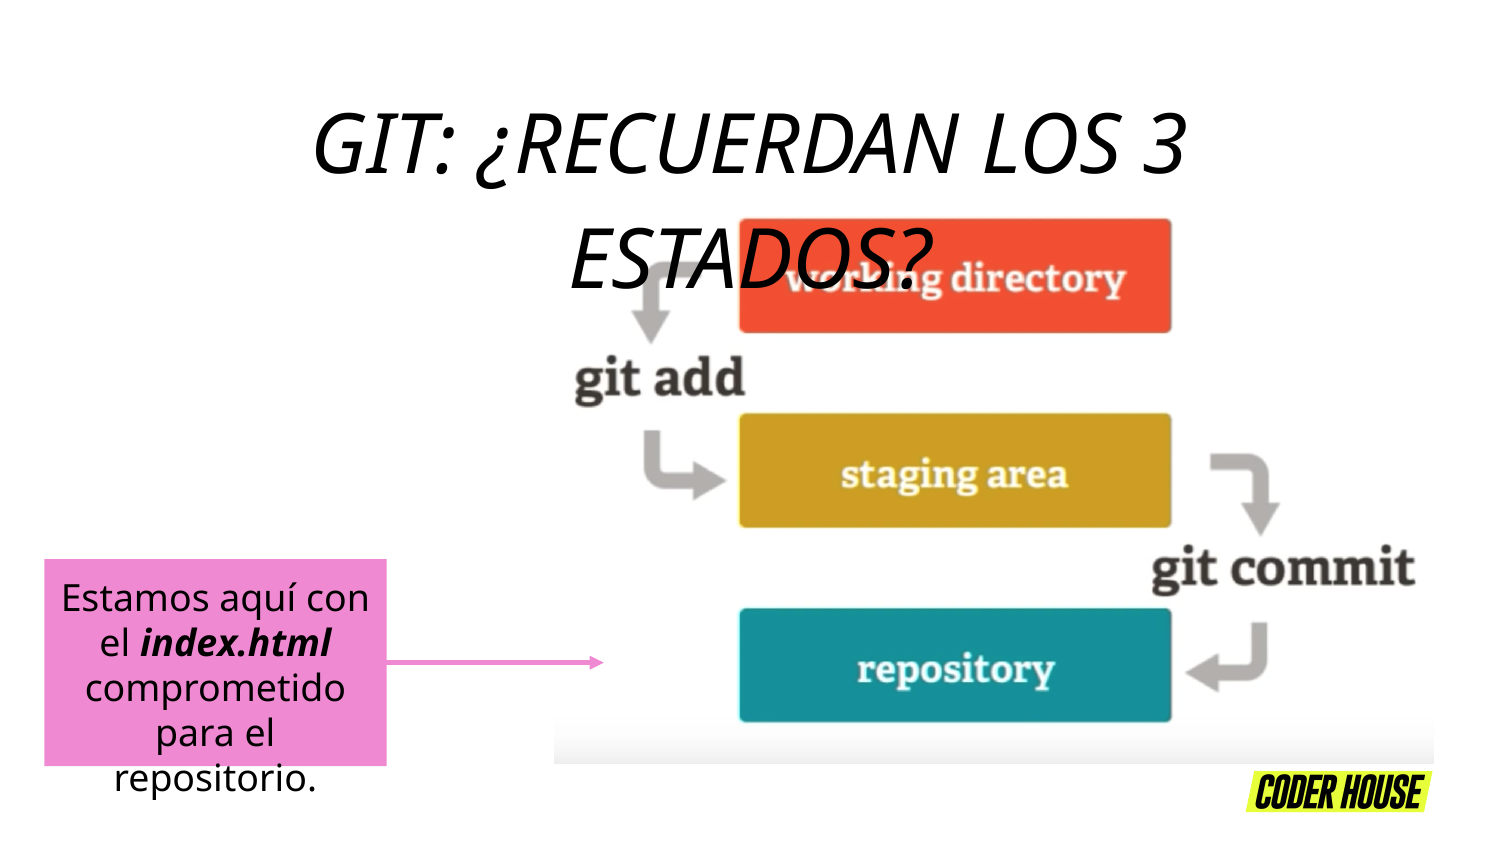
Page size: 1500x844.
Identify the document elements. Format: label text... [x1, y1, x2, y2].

text_box Estamos aquí con el index.html comprometido para el repositorio. [44, 559, 387, 767]
picture [554, 175, 1437, 819]
text_box GIT: ¿RECUERDAN LOS 3 ESTADOS? [140, 59, 1360, 175]
